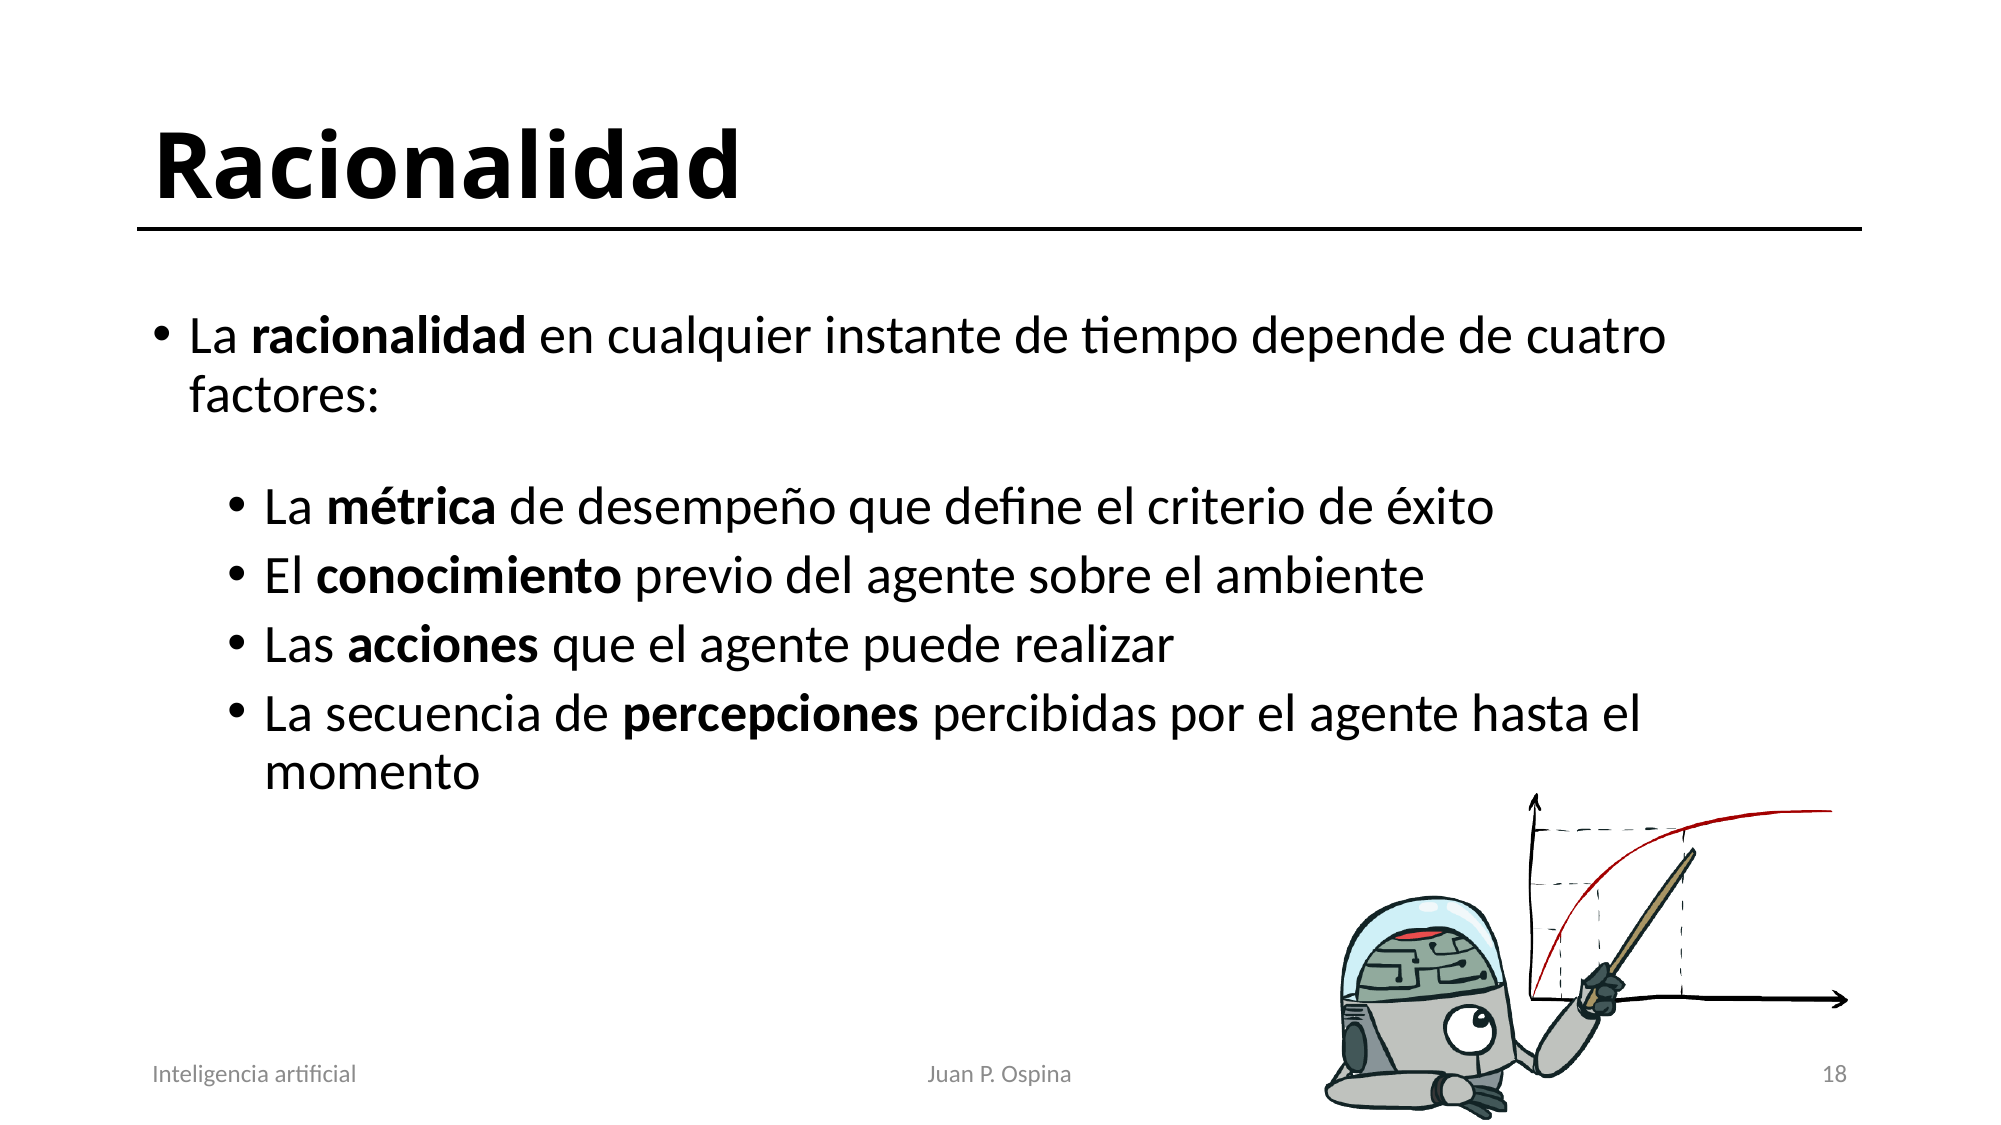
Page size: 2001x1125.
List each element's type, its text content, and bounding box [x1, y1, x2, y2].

picture [1305, 761, 1863, 1125]
slide_number Inteligencia artificial [137, 1042, 588, 1103]
list La racionalidad en cualquier instante de tiempo depende de cuatro factores: La métrica de desempeño que define el criterio de éxito El conocimiento previo del agente sobre el ambiente Las acciones que el agente puede realizar La secuencia de percepciones percibidas por el agente hasta el momento [137, 299, 1863, 1014]
title Racionalidad [137, 59, 1863, 278]
footer Juan P. Ospina [662, 1042, 1305, 1103]
